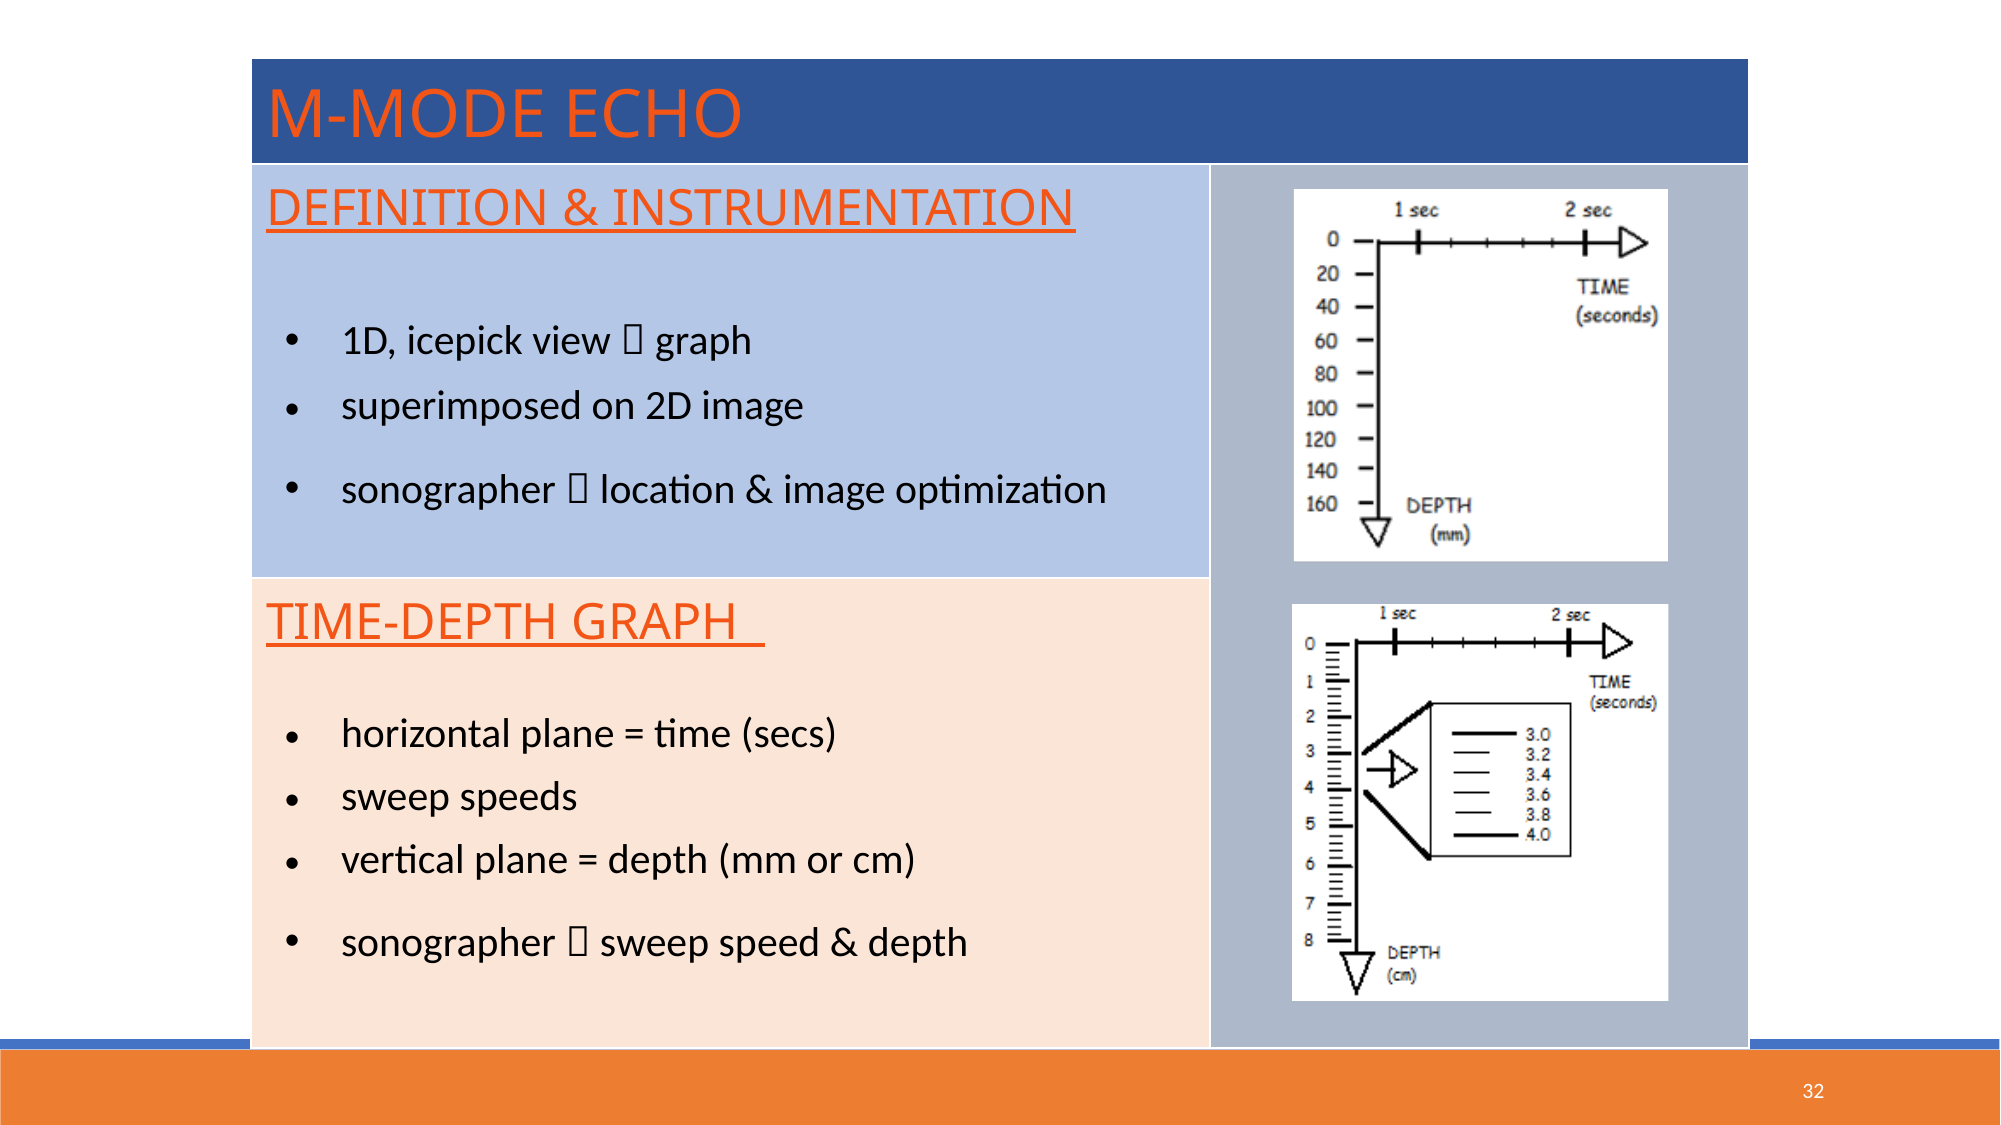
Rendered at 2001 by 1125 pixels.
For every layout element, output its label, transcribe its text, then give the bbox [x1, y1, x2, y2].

table_header M-MODE ECHO [252, 59, 1748, 163]
table_cell DEFINITION & INSTRUMENTATION 1D, icepick view  graph superimposed on 2D image sonographer  location & image optimization [252, 165, 1209, 577]
table_cell TIME-DEPTH GRAPH horizontal plane = time (secs) sweep speeds vertical plane = depth (mm or cm) sonographer  sweep speed & depth [252, 579, 1209, 1047]
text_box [1291, 603, 1669, 1001]
slide_number 32 [1624, 1059, 1840, 1120]
picture [1291, 189, 1669, 565]
table_cell [1211, 165, 1748, 1047]
